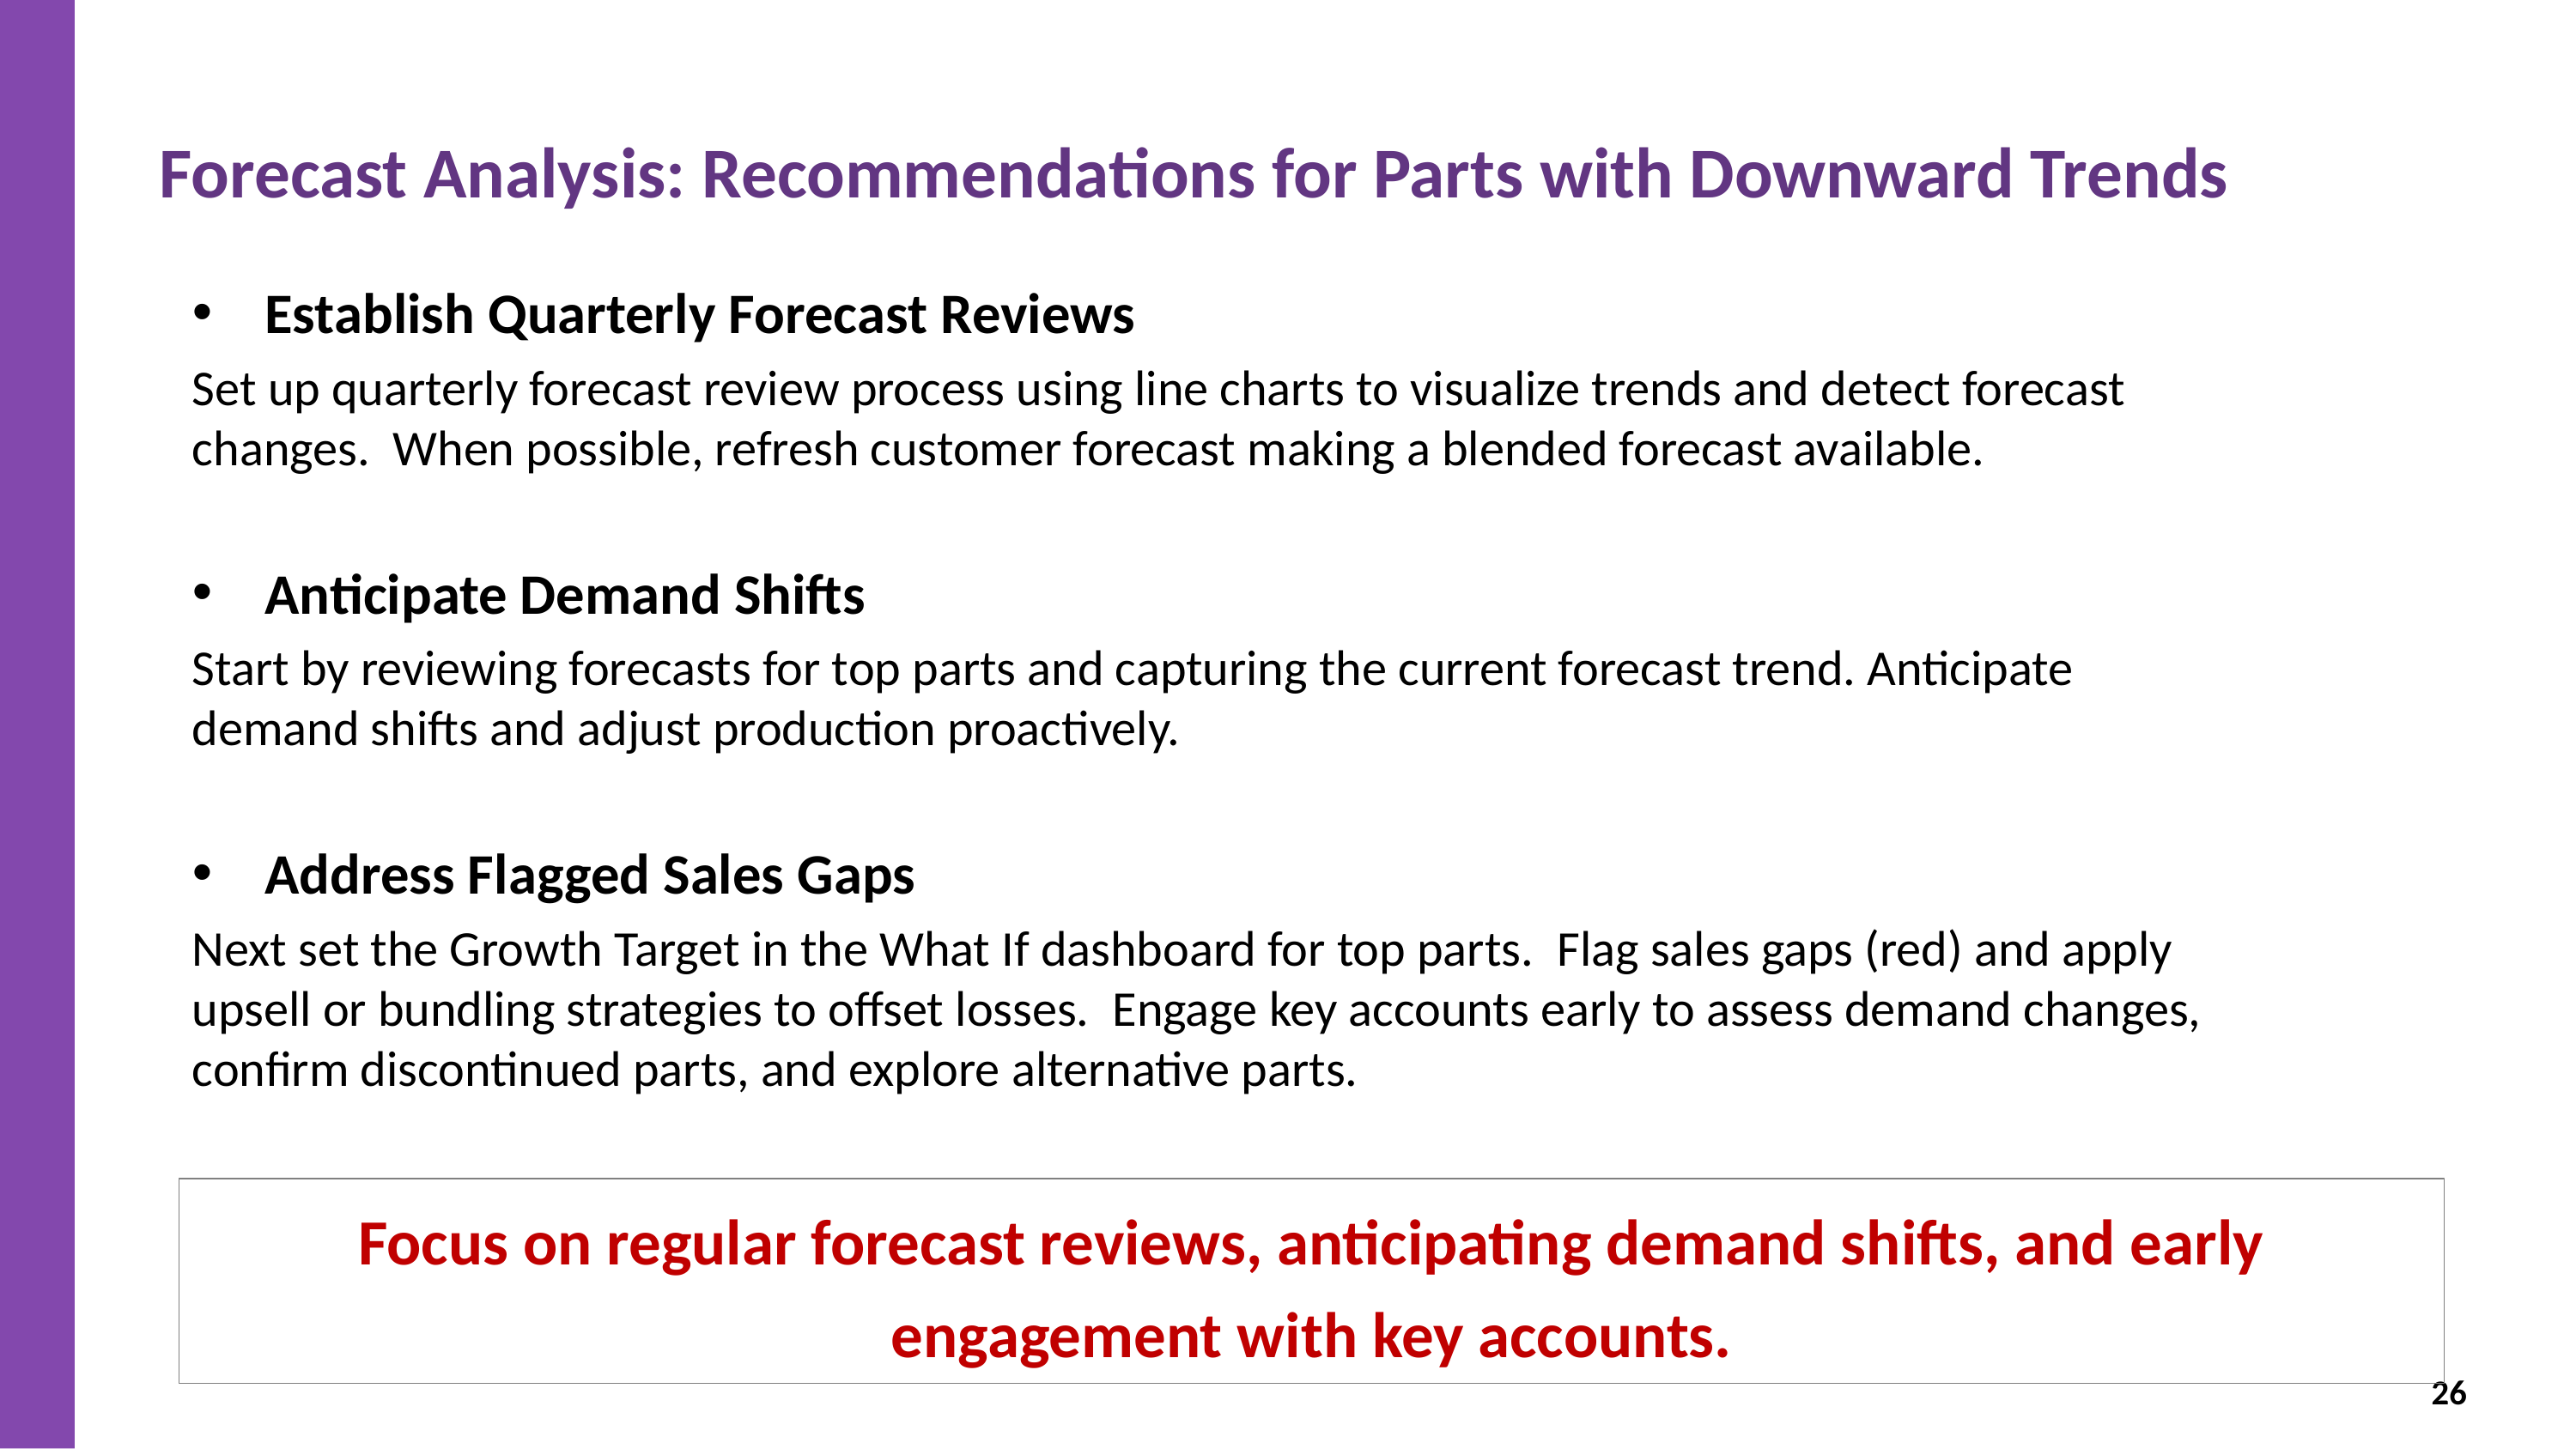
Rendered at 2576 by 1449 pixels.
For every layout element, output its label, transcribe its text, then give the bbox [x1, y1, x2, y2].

text_box Establish Quarterly Forecast Reviews​ Set up quarterly forecast review process using line charts to visualize trends and detect forecast changes. When possible, refresh customer forecast making a blended forecast available. Anticipate Demand Shifts Start by reviewing forecasts for top parts and capturing the current forecast trend. Anticipate demand shifts and adjust production proactively. Address Flagged Sales Gaps Next set the Growth Target in the What If dashboard for top parts. Flag sales gaps (red) and apply upsell or bundling strategies to offset losses. Engage key accounts early to assess demand changes, confirm discontinued parts, and explore alternative parts. [179, 270, 2251, 1222]
text_box [0, 0, 76, 1449]
slide_number 26 [2409, 1383, 2481, 1398]
text_box Forecast Analysis: Recommendations for Parts with Downward Trends [118, 119, 2272, 219]
text_box Focus on regular forecast reviews, anticipating demand shifts, and early engagement with key accounts. [178, 1177, 2446, 1385]
